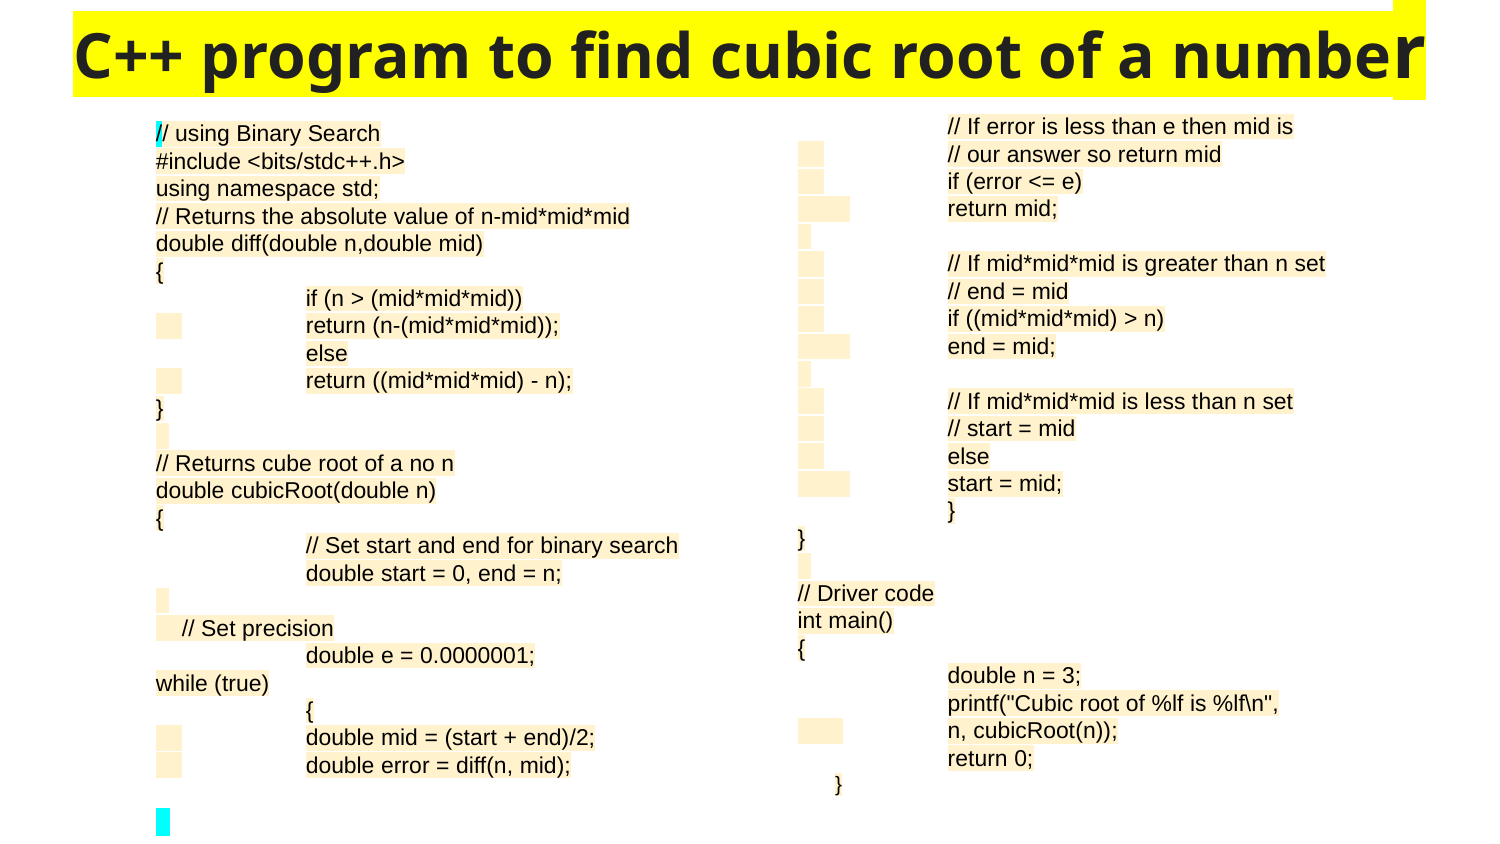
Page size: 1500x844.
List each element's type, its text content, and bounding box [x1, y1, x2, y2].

title C++ program to find cubic root of a number [51, 0, 1449, 120]
list // If error is less than e then mid is // our answer so return mid if (error <= e) return mid; // If mid*mid*mid is greater than n set // end = mid if ((mid*mid*mid) > n) end = mid; // If mid*mid*mid is less than n set // start = mid else start = mid; } } // Driver code int main() { double n = 3; printf("Cubic root of %lf is %lf\n", n, cubicRoot(n)); return 0; } [782, 71, 1342, 826]
list // using Binary Search #include <bits/stdc++.h> using namespace std; // Returns the absolute value of n-mid*mid*mid double diff(double n,double mid) { if (n > (mid*mid*mid)) return (n-(mid*mid*mid)); else return ((mid*mid*mid) - n); } // Returns cube root of a no n double cubicRoot(double n) { // Set start and end for binary search double start = 0, end = n; // Set precision double e = 0.0000001; while (true) { double mid = (start + end)/2; double error = diff(n, mid); [140, 103, 716, 794]
